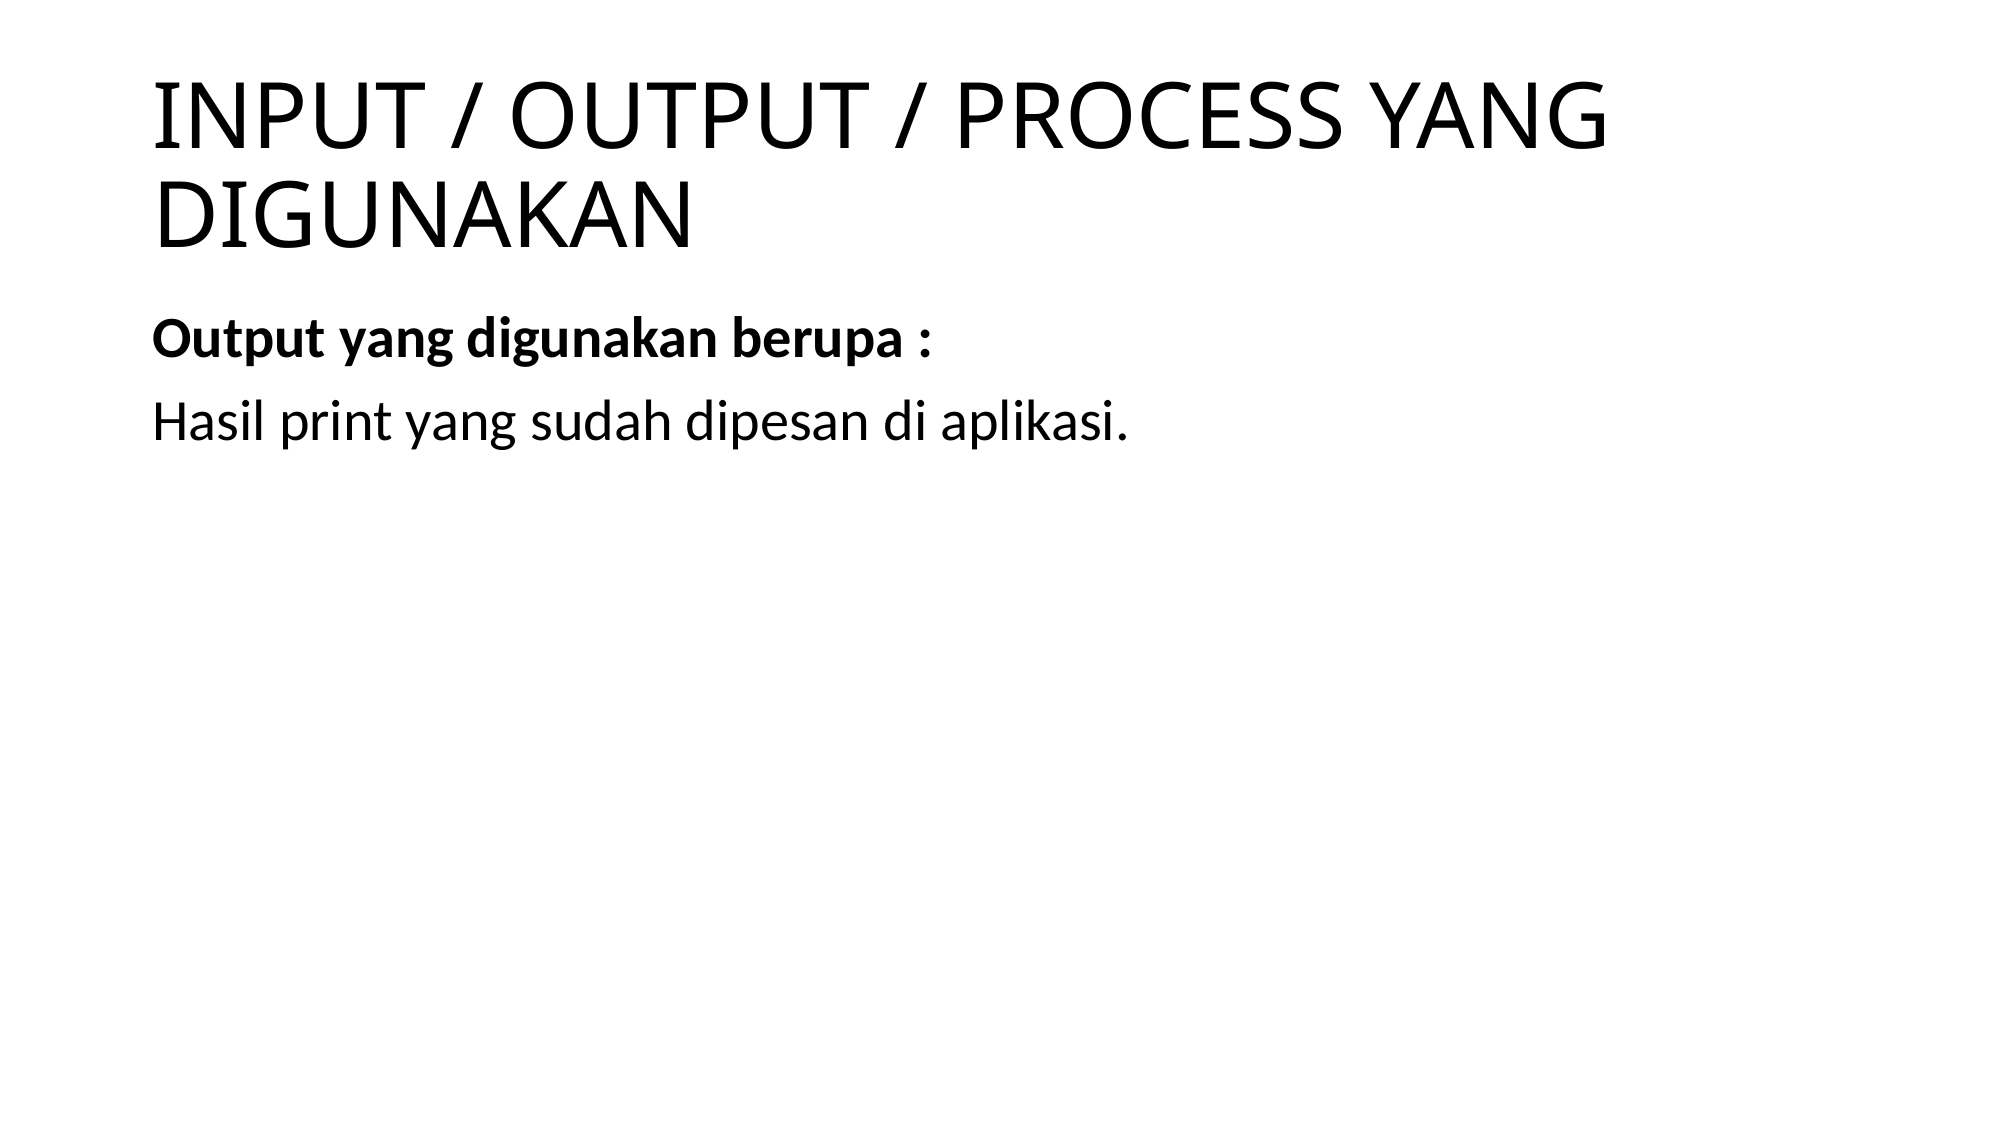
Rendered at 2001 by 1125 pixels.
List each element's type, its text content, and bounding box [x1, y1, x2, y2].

list Output yang digunakan berupa : Hasil print yang sudah dipesan di aplikasi. [137, 299, 1863, 1014]
title INPUT / OUTPUT / PROCESS YANG DIGUNAKAN [137, 59, 1863, 278]
